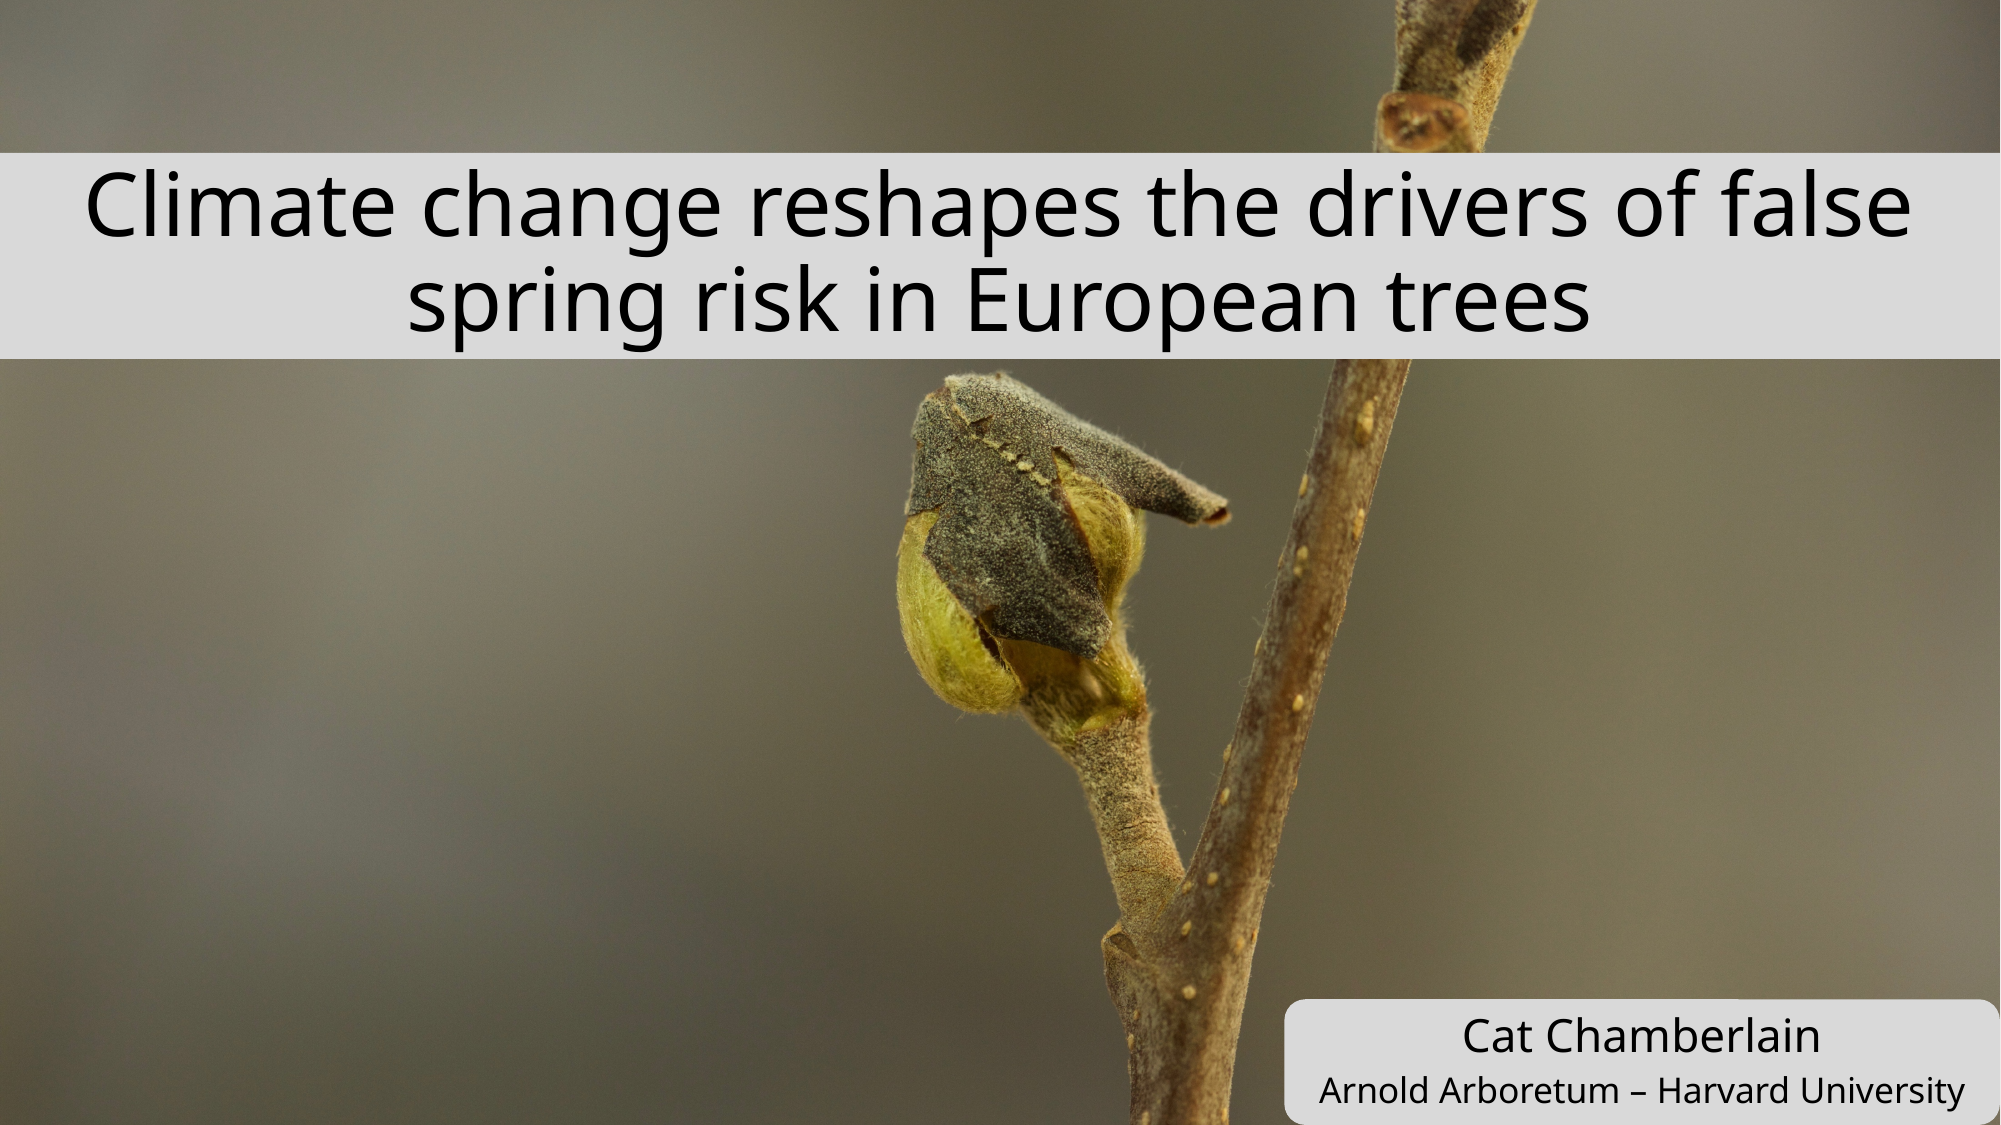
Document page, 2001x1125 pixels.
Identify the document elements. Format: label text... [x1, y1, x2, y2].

subtitle Climate change reshapes the drivers of false spring risk in European trees [0, 152, 2000, 359]
text_box Cat Chamberlain Arnold Arboretum – Harvard University [1284, 999, 2000, 1125]
picture [0, 0, 2001, 1125]
